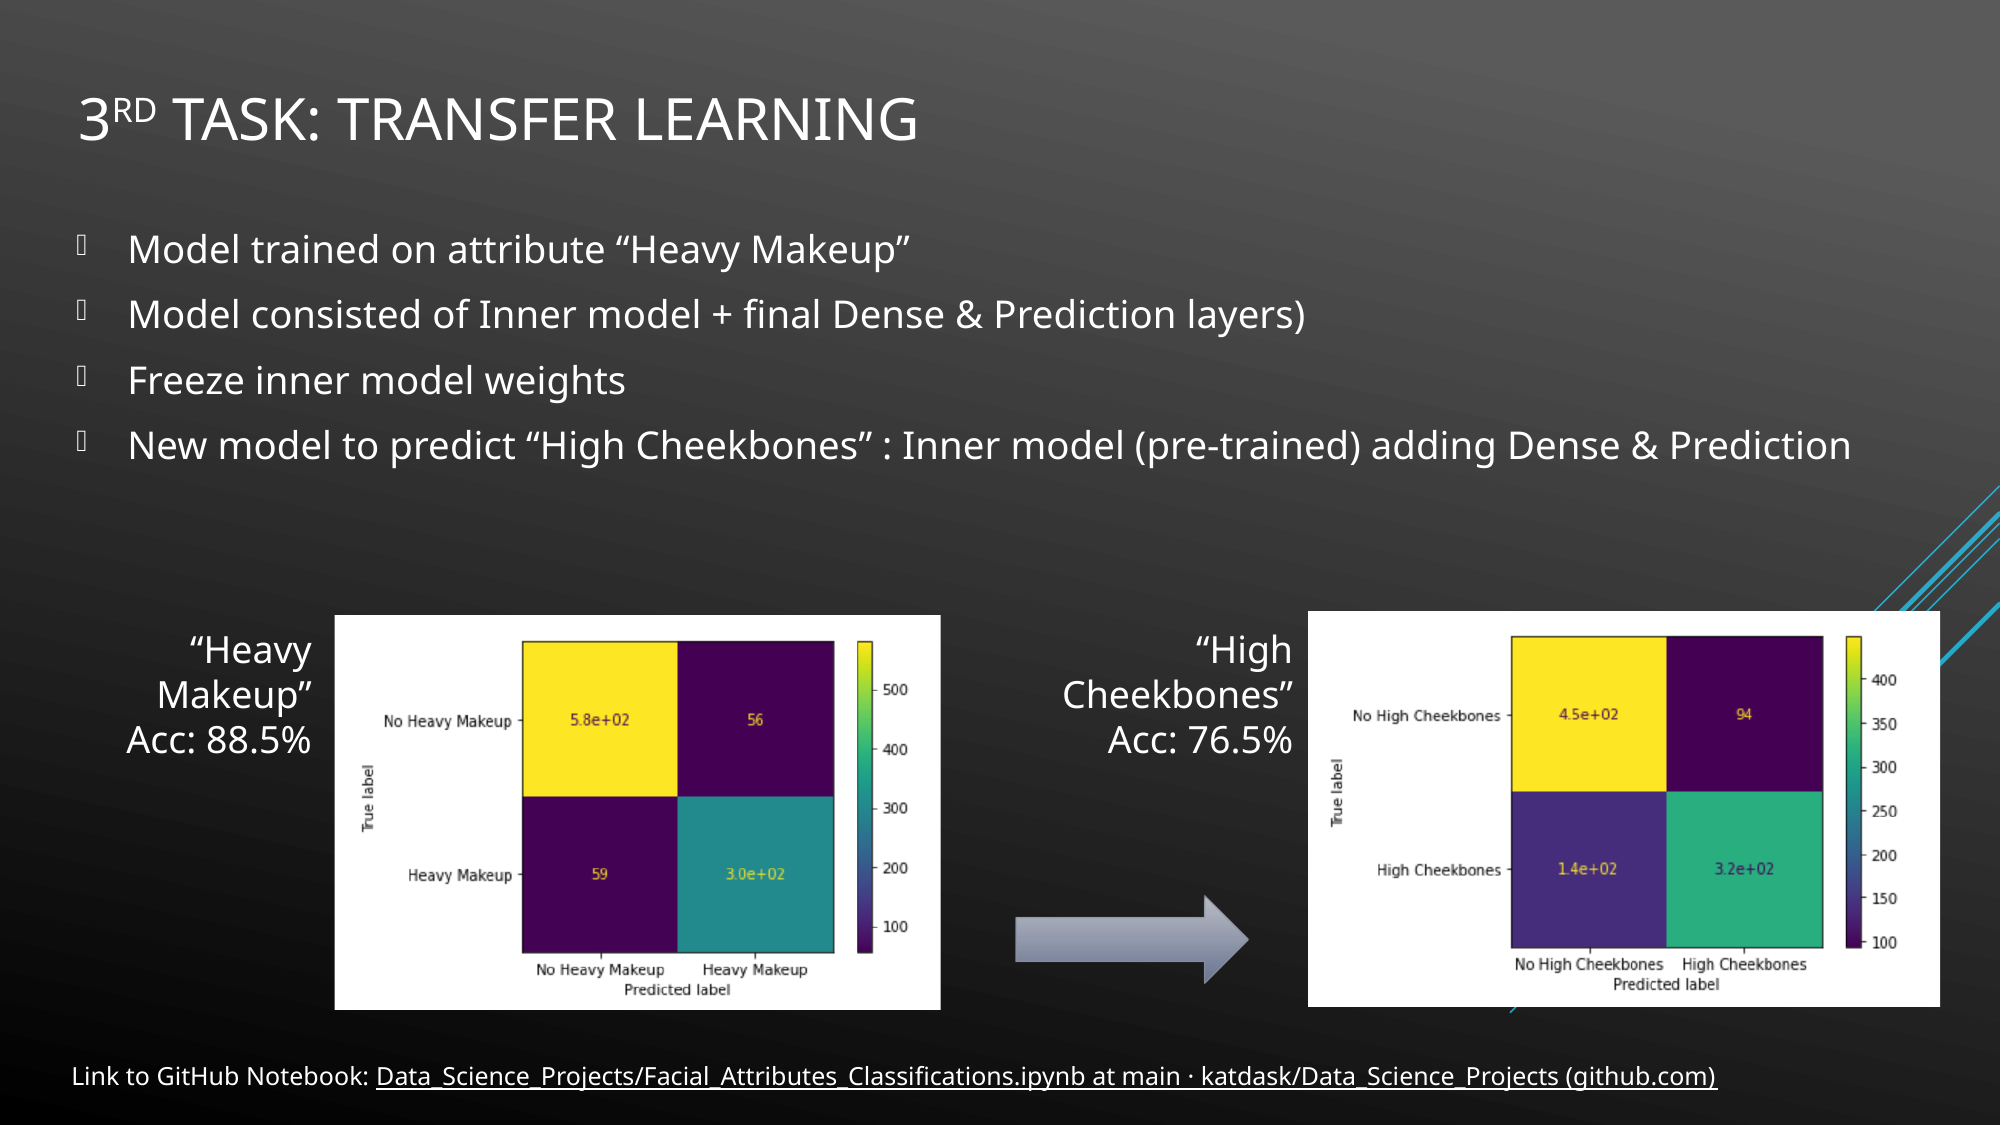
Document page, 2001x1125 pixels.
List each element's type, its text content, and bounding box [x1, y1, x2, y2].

text_box Model trained on attribute “Heavy Makeup” Model consisted of Inner model + final Dense & Prediction layers) Freeze inner model weights New model to predict “High Cheekbones” : Inner model (pre-trained) adding Dense & Prediction [61, 216, 1907, 477]
picture [1307, 611, 1941, 1007]
text_box “Heavy Makeup” Acc: 88.5% [23, 618, 327, 769]
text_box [1510, 485, 2000, 1013]
picture [334, 614, 941, 1010]
text_box Link to GitHub Notebook: Data_Science_Projects/Facial_Attributes_Classifications.ipynb at main · katdask/Data_Science_Projects (github.com) [56, 1041, 1976, 1115]
text_box “High Cheekbones” Acc: 76.5% [1014, 618, 1307, 769]
text_box 3rd task: TRANSFER LEARNING [63, 41, 1902, 192]
text_box [0, 0, 2000, 1125]
text_box [1015, 894, 1250, 985]
